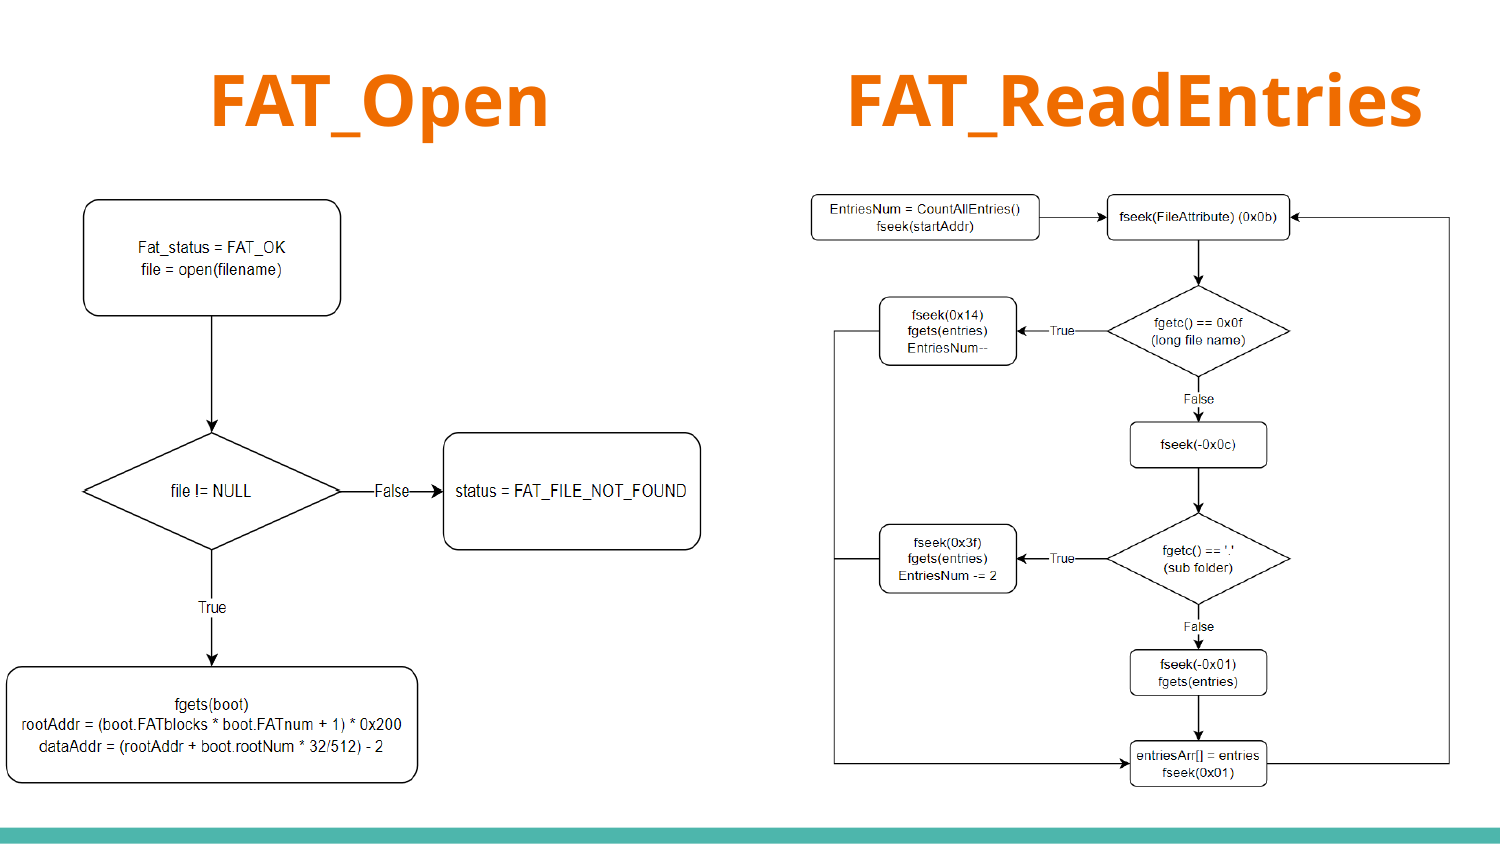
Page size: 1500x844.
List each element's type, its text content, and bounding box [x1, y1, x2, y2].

picture [0, 188, 709, 794]
title FAT_ReadEntries [805, 40, 1464, 157]
title FAT_Open [51, 40, 709, 157]
picture [805, 188, 1460, 794]
